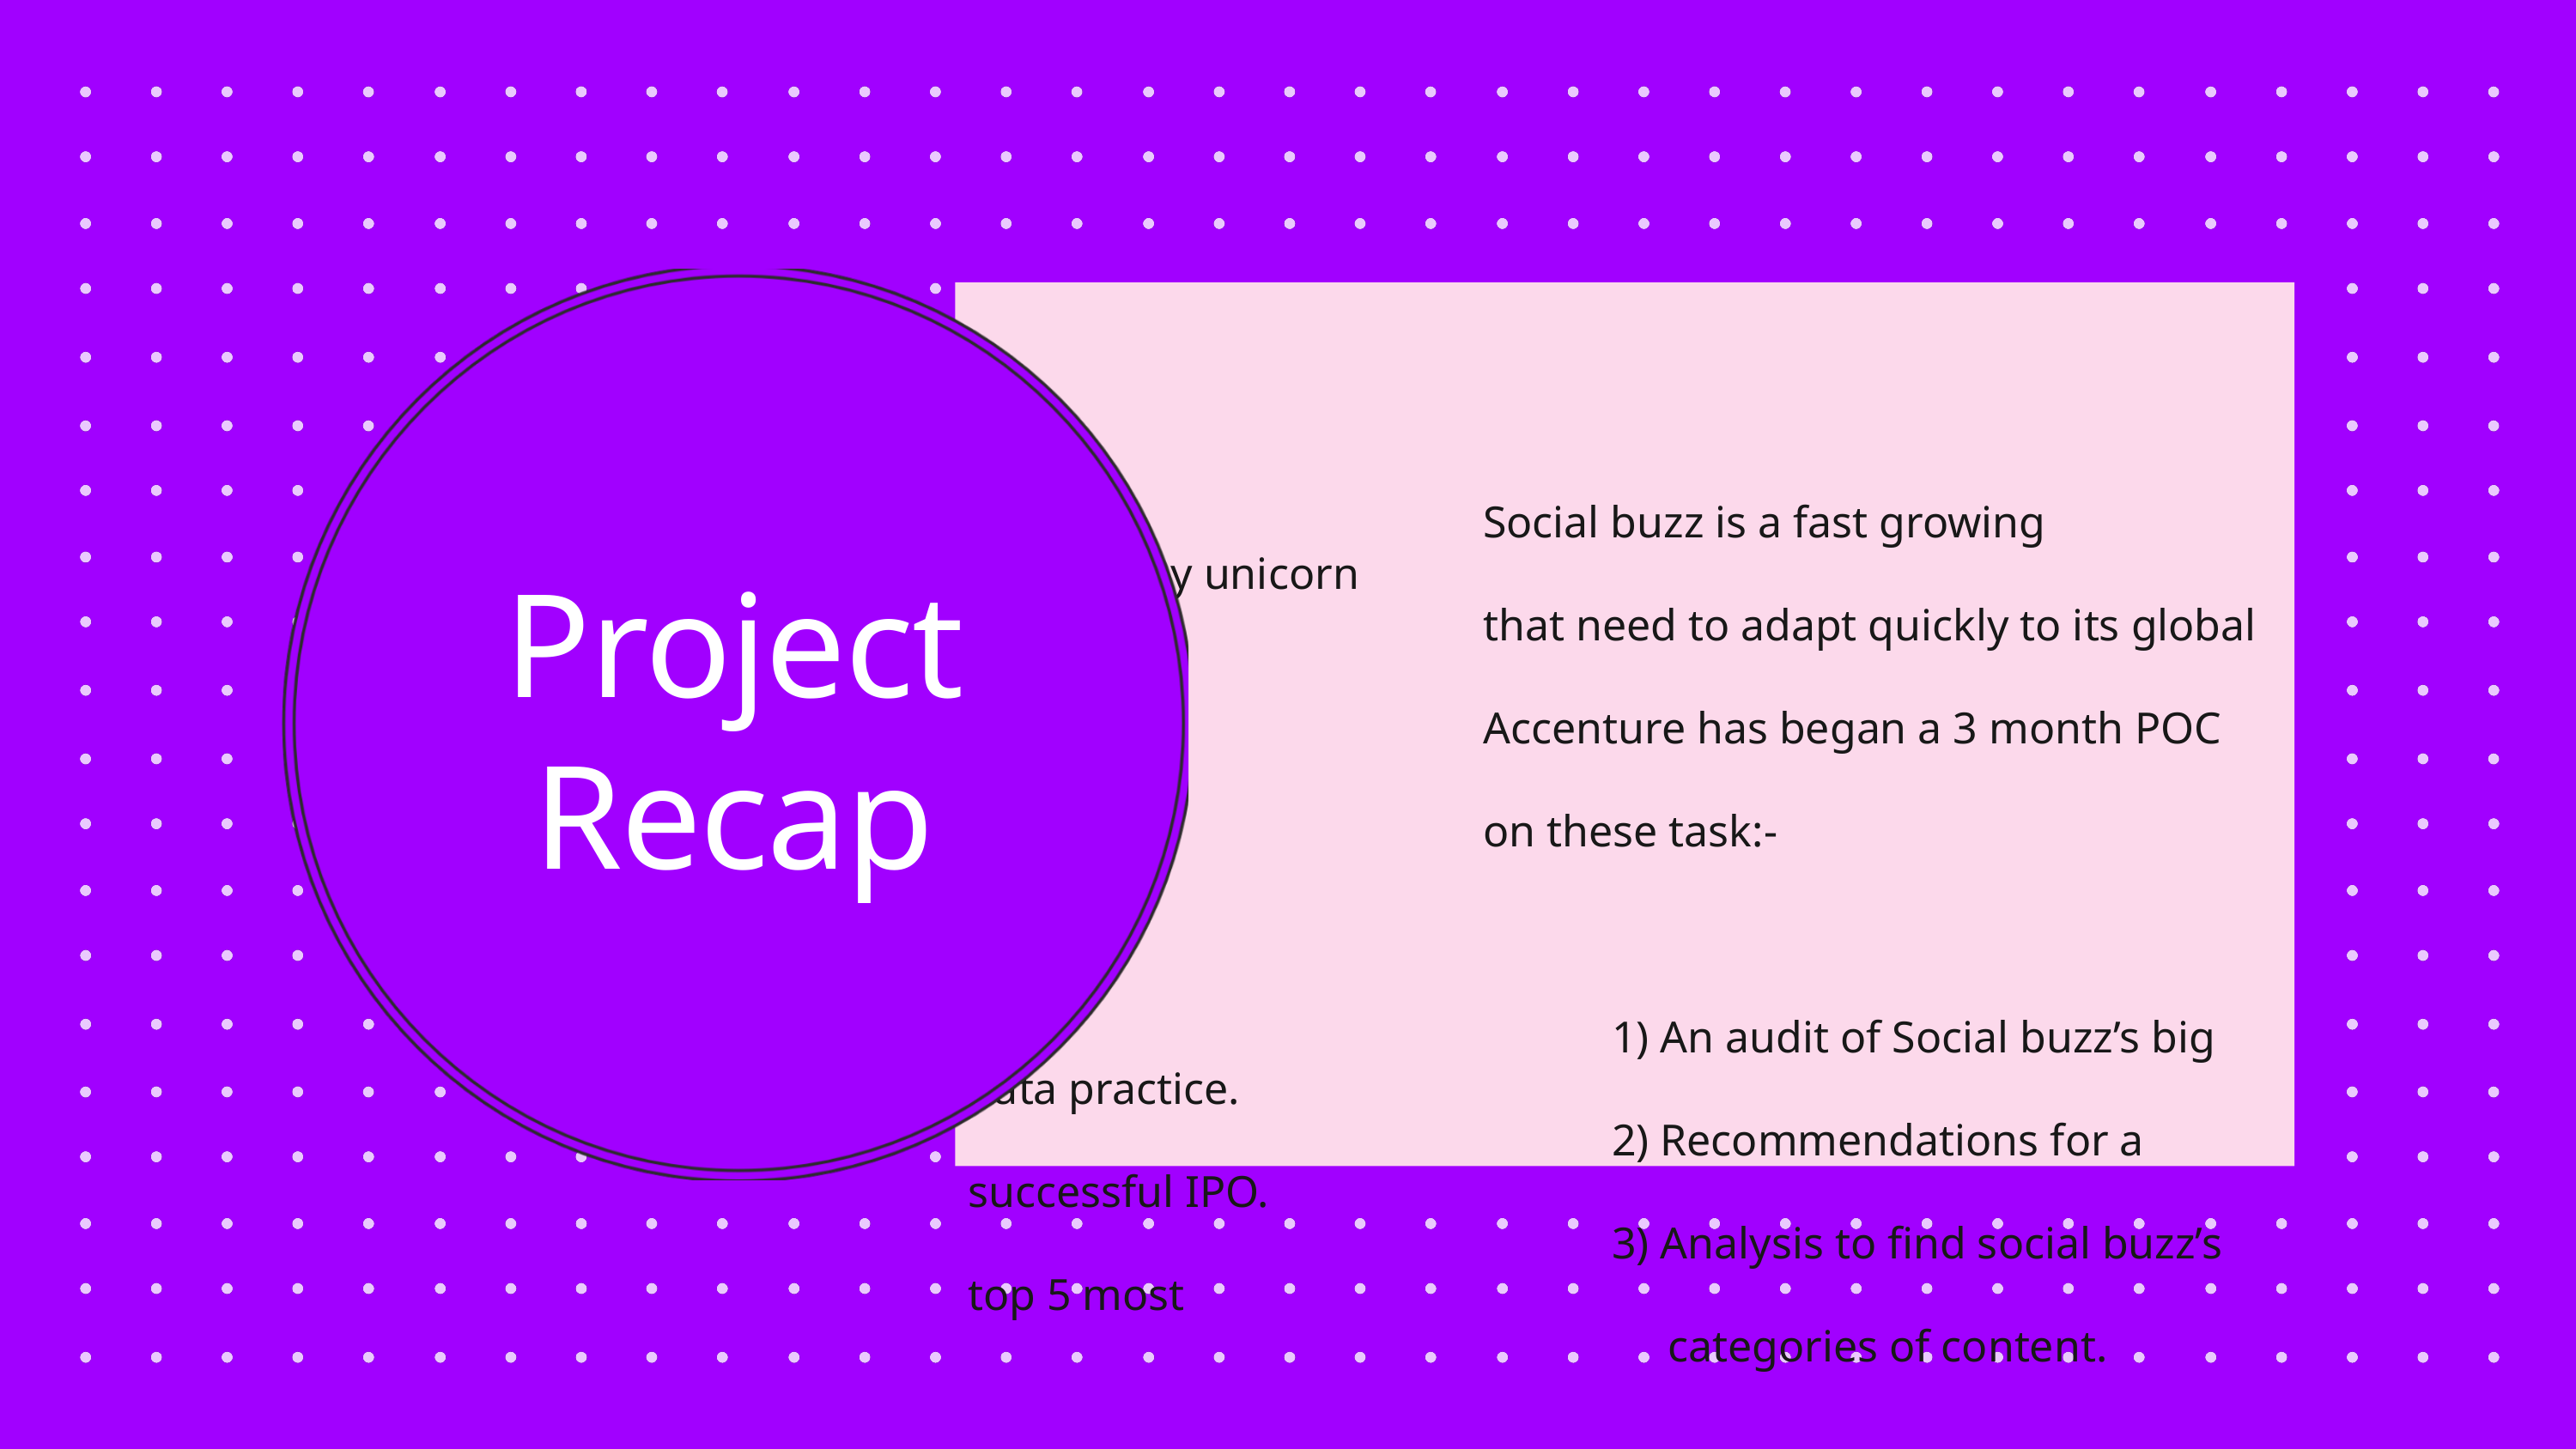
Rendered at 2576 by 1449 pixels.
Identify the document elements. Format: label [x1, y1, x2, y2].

picture [278, 268, 1189, 1180]
text_box [72, 82, 2504, 1367]
